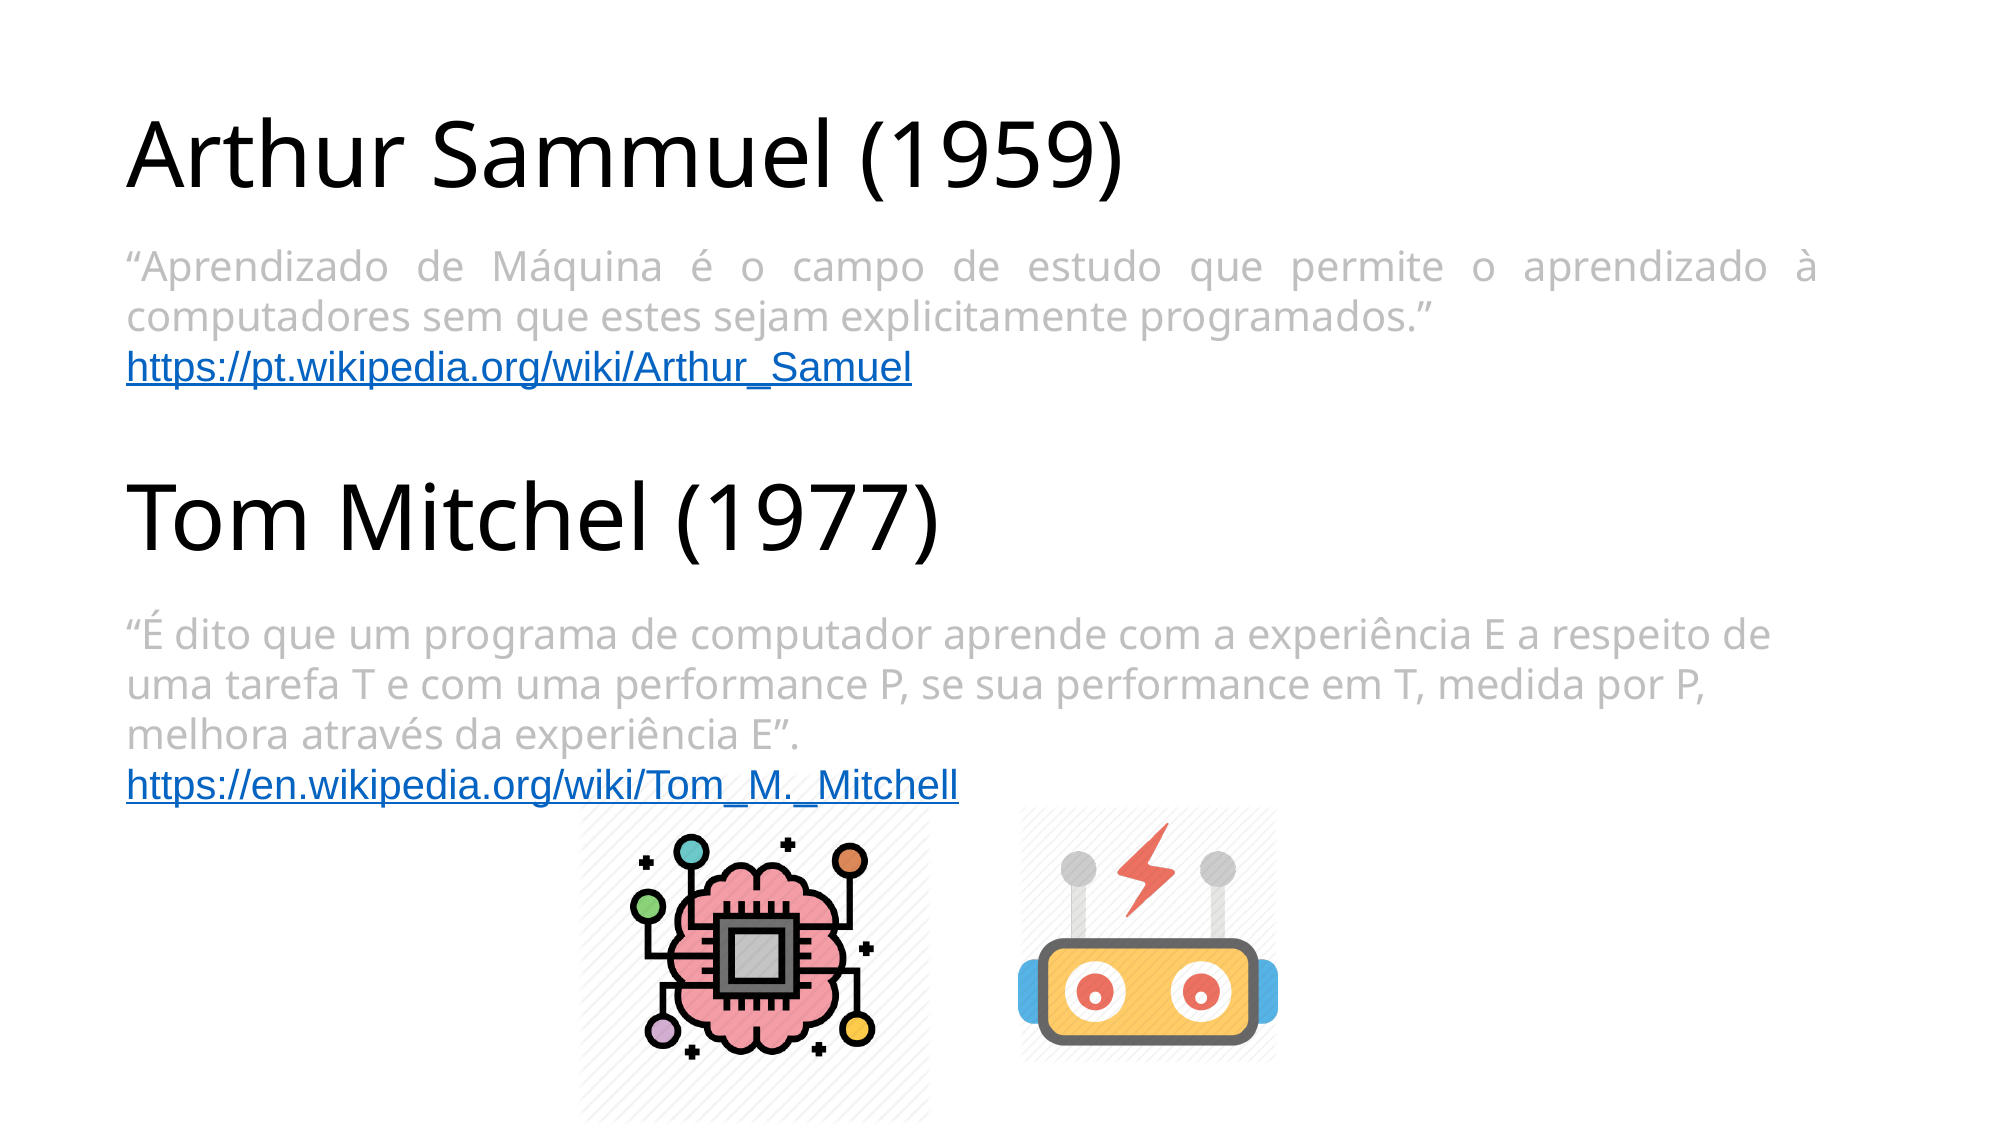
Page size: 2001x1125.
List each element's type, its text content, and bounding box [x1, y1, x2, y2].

text_box Arthur Sammuel (1959) [111, 88, 1373, 213]
text_box “Aprendizado de Máquina é o campo de estudo que permite o aprendizado à computadores sem que estes sejam explicitamente programados.” https://pt.wikipedia.org/wiki/Arthur_Samuel [111, 231, 1835, 397]
text_box “É dito que um programa de computador aprende com a experiência E a respeito de uma tarefa T e com uma performance P, se sua performance em T, medida por P, melhora através da experiência E”. https://en.wikipedia.org/wiki/Tom_M._Mitchell [111, 600, 1835, 815]
text_box Tom Mitchel (1977) [111, 451, 1302, 577]
picture [577, 771, 932, 1125]
picture [1018, 804, 1278, 1064]
